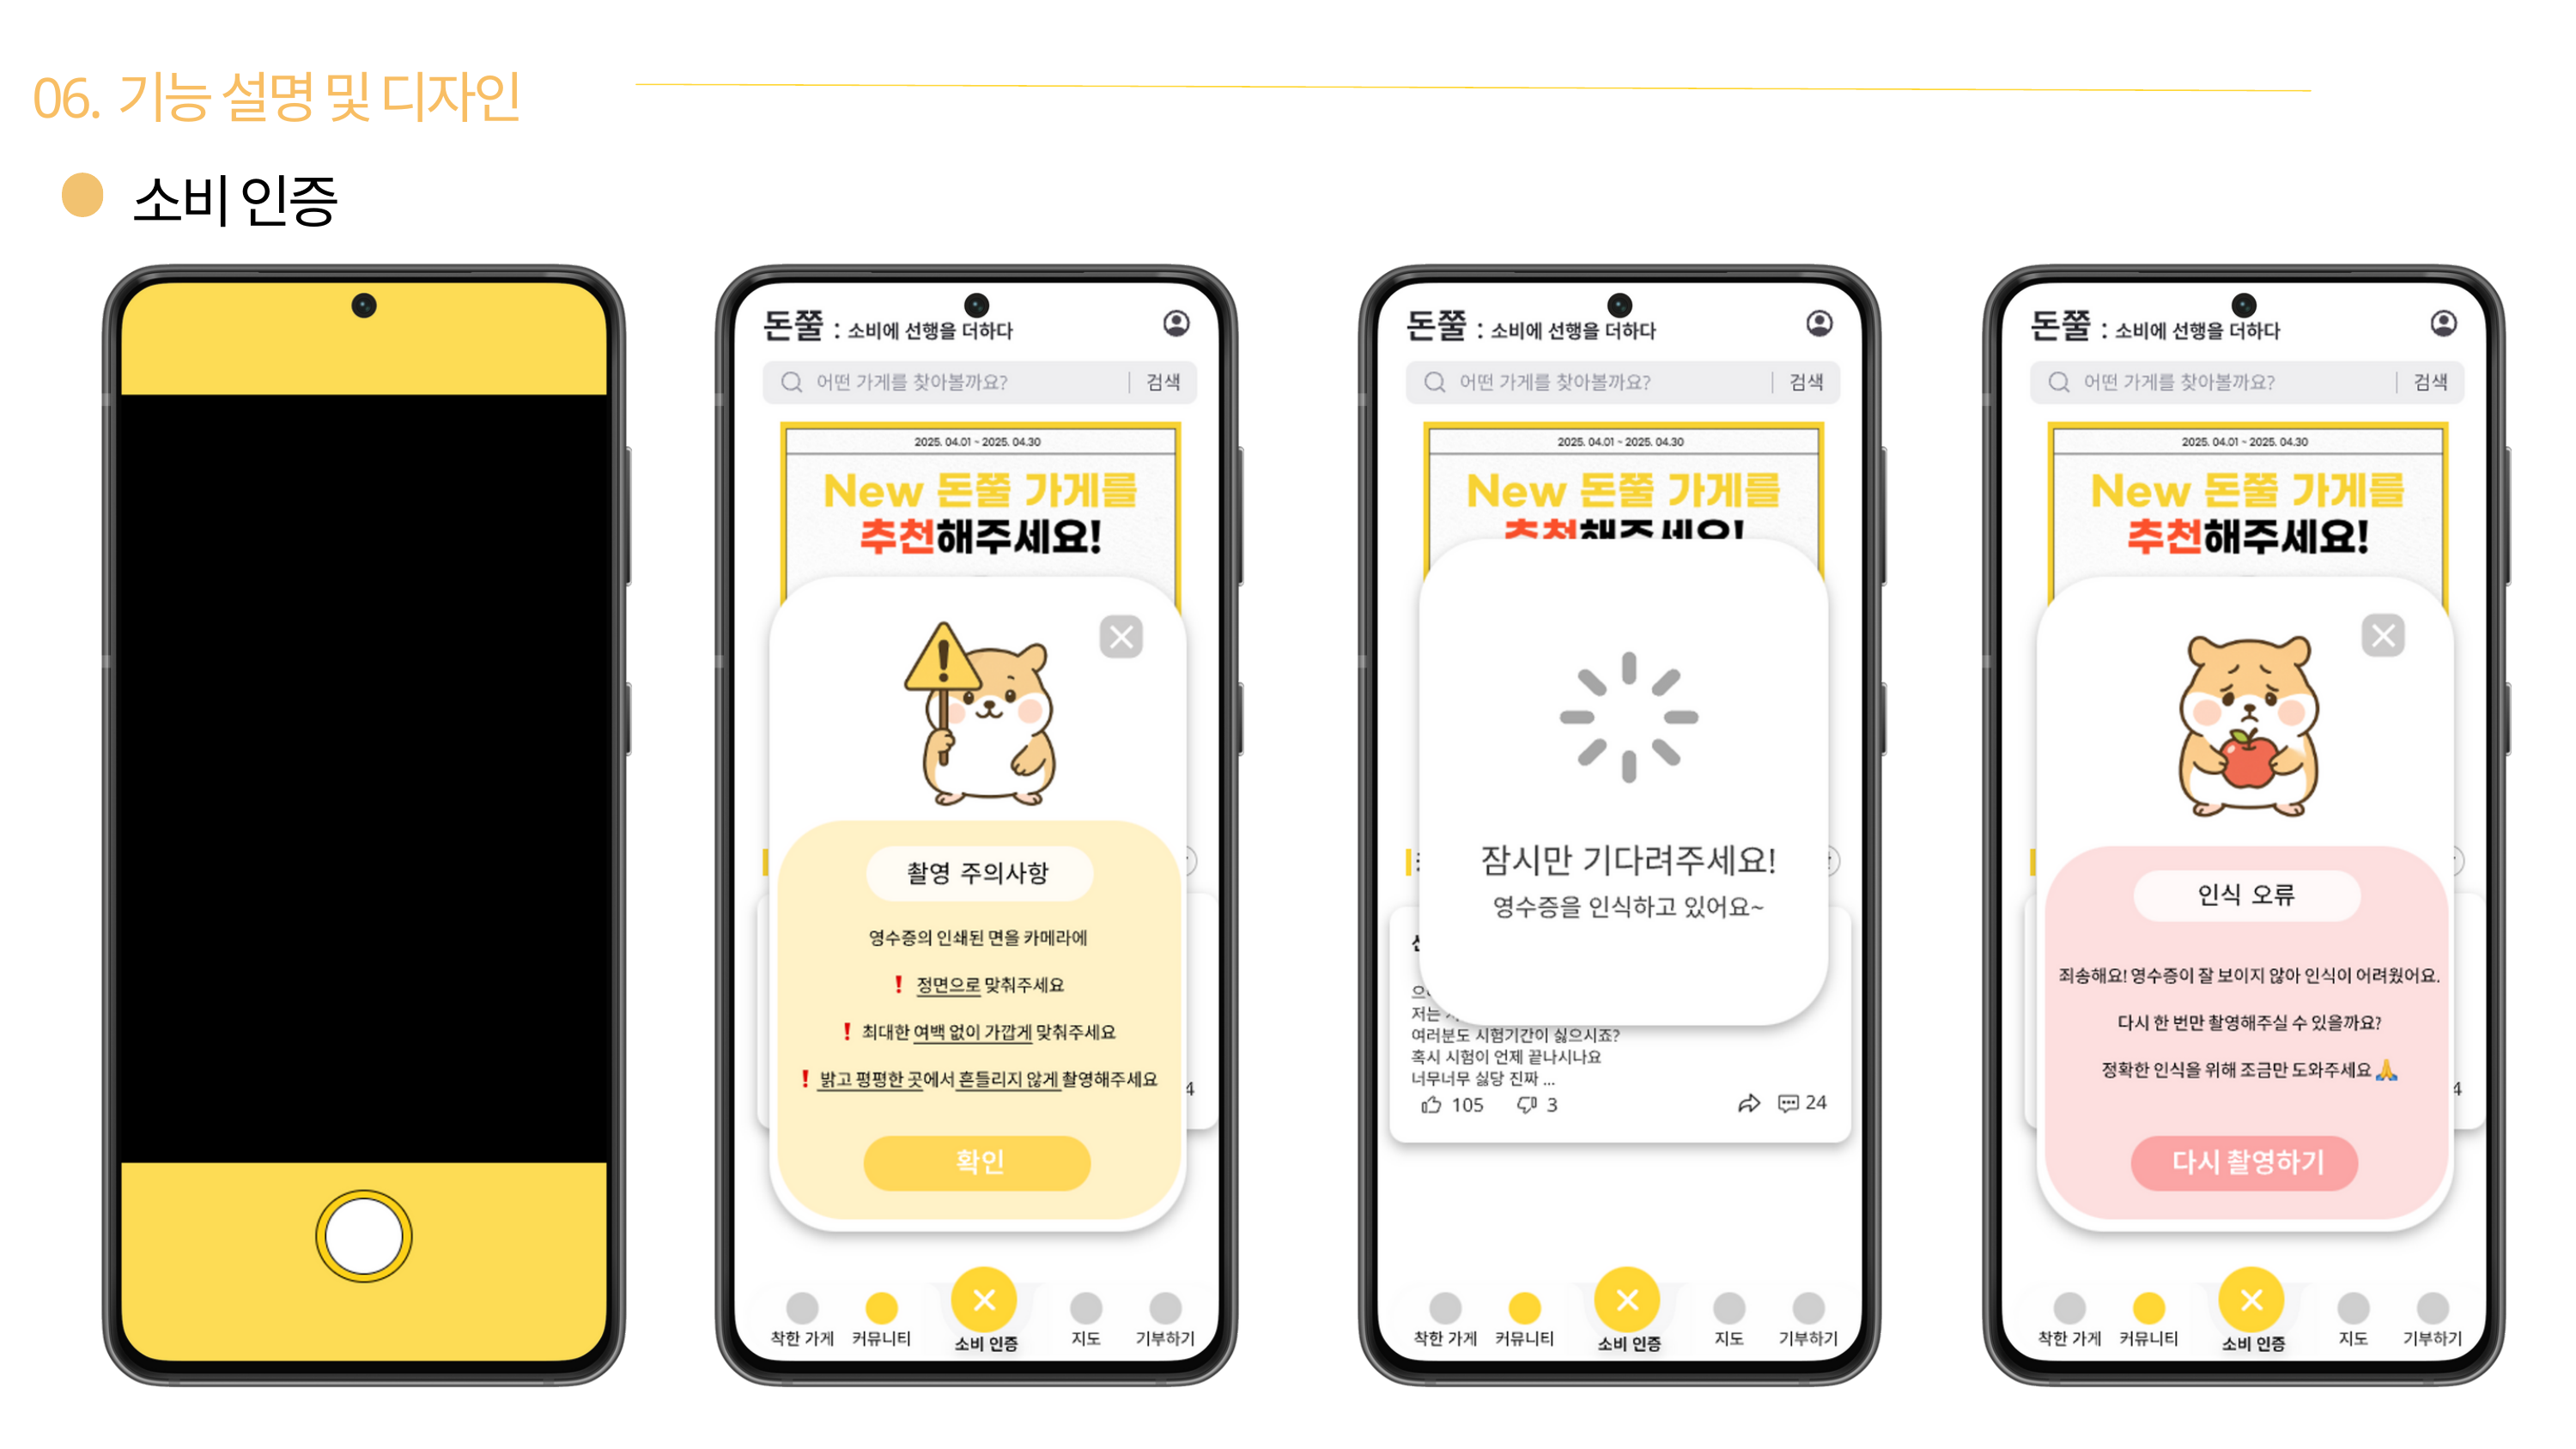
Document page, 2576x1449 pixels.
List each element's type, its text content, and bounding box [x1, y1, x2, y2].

text_box 06.기능 설명 및 디자인 [32, 52, 574, 130]
text_box [1912, 195, 2576, 1449]
text_box [32, 195, 645, 1449]
text_box [645, 195, 1287, 1449]
text_box [1287, 195, 1912, 1449]
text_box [61, 161, 1230, 229]
